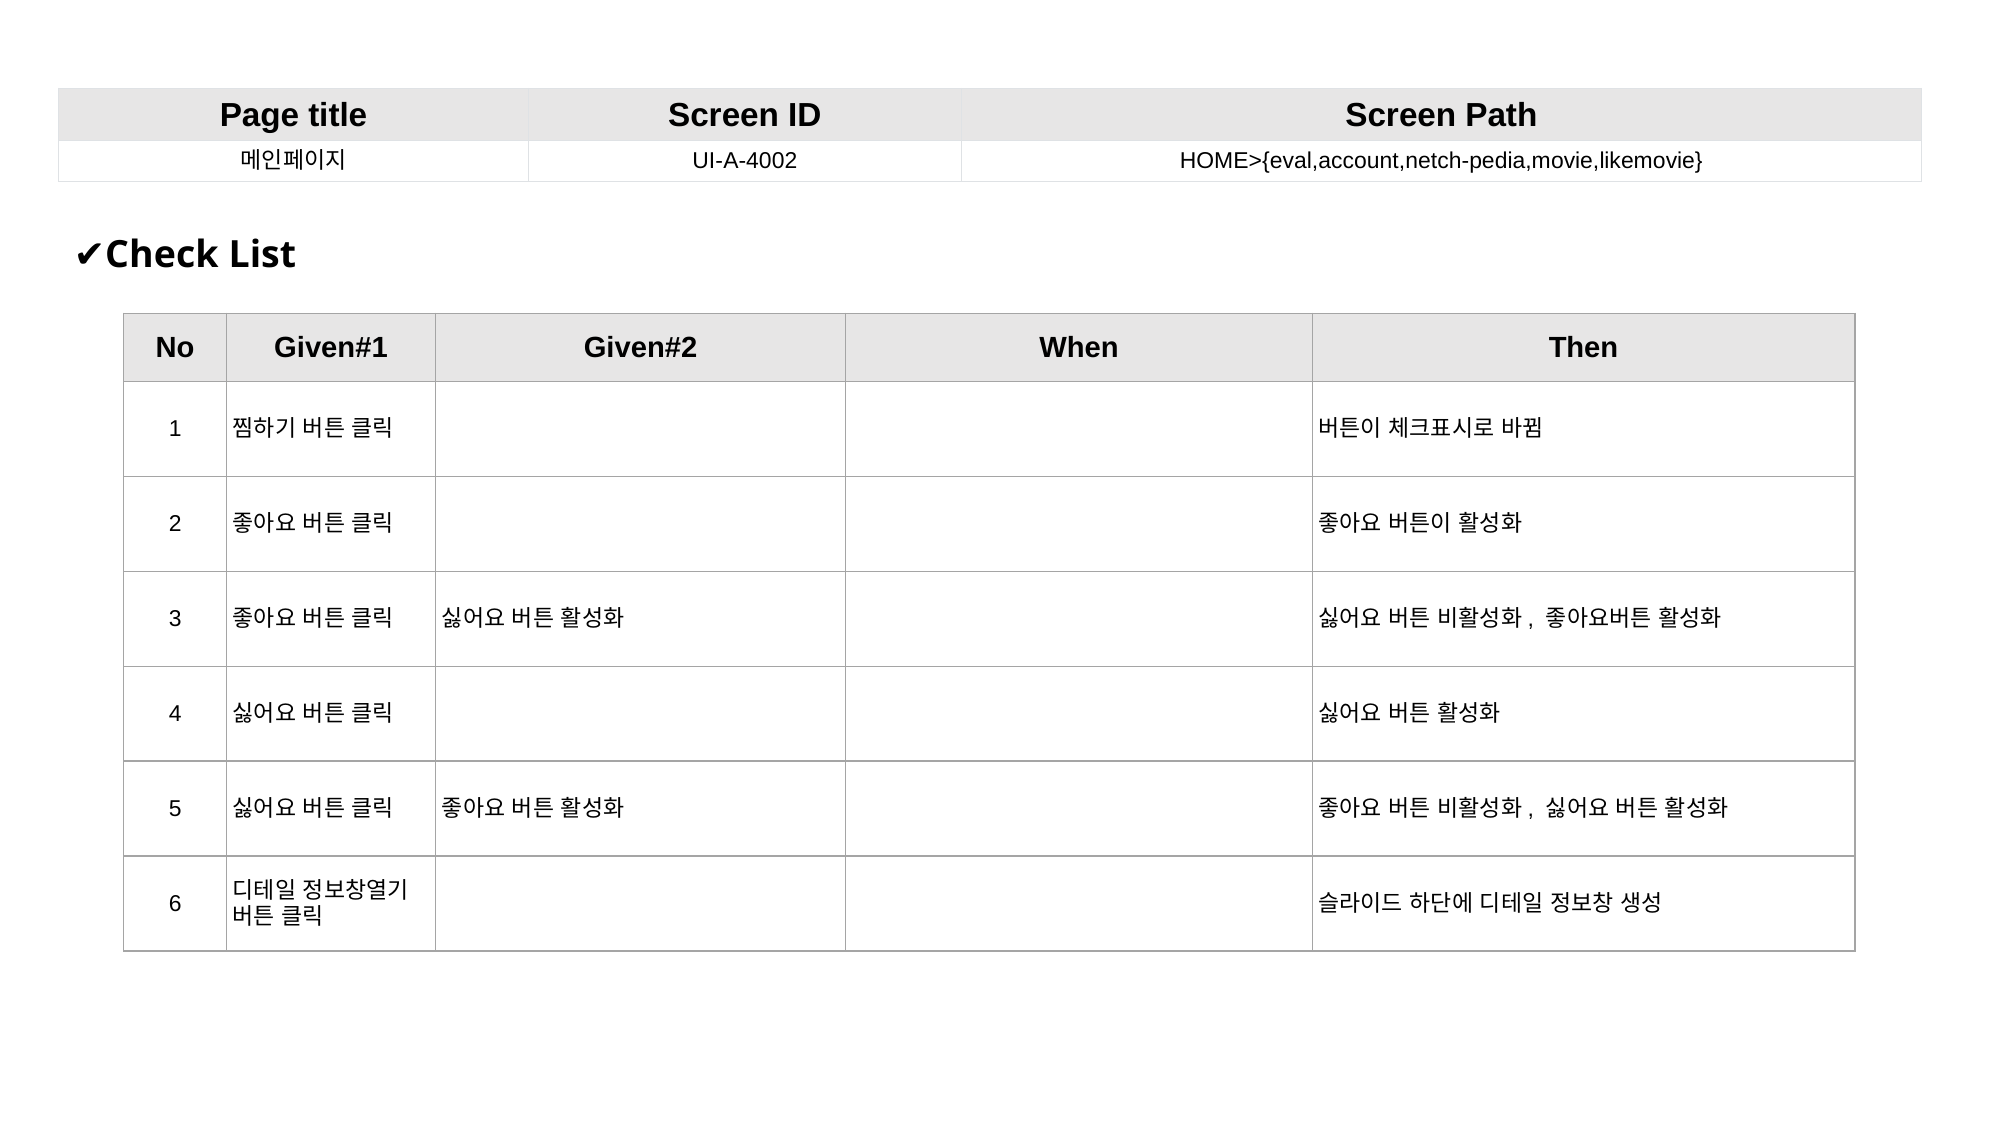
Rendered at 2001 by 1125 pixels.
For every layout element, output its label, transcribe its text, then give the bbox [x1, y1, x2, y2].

table_cell HOME>{eval,account,netch-pedia,movie,likemovie} [962, 141, 1921, 181]
table_cell 싫어요 버튼 비활성화, 좋아요버튼 활성화 [1313, 572, 1854, 666]
table_cell [436, 667, 845, 760]
table_cell 1 [124, 382, 226, 476]
table_cell [846, 667, 1312, 760]
table_cell 싫어요 버튼 활성화 [1313, 667, 1854, 760]
table_cell [436, 857, 845, 950]
table_header Given#2 [436, 314, 845, 381]
table_cell 싫어요 버튼 클릭 [227, 762, 435, 855]
table_cell [436, 477, 845, 571]
table_header No [124, 314, 226, 381]
table_header Screen ID [529, 89, 961, 140]
table_cell 디테일 정보창열기 버튼 클릭 [227, 857, 435, 950]
table_cell 4 [124, 667, 226, 760]
table_cell 좋아요 버튼이 활성화 [1313, 477, 1854, 571]
table_cell [436, 382, 845, 476]
table_cell 2 [124, 477, 226, 571]
table_cell 좋아요 버튼 클릭 [227, 477, 435, 571]
table_cell 3 [124, 572, 226, 666]
table_cell 싫어요 버튼 활성화 [436, 572, 845, 666]
table_header Given#1 [227, 314, 435, 381]
table_header Page title [59, 89, 528, 140]
text_box ✔Check List [58, 222, 337, 283]
table_cell UI-A-4002 [529, 141, 961, 181]
table_cell 버튼이 체크표시로 바뀜 [1313, 382, 1854, 476]
table_cell 좋아요 버튼 클릭 [227, 572, 435, 666]
table_header When [846, 314, 1312, 381]
table_cell 메인페이지 [59, 141, 528, 181]
table_header Screen Path [962, 89, 1921, 140]
table_header Then [1313, 314, 1854, 381]
table_cell 슬라이드 하단에 디테일 정보창 생성 [1313, 857, 1854, 950]
table_cell 싫어요 버튼 클릭 [227, 667, 435, 760]
table_cell 5 [124, 762, 226, 855]
table_cell [846, 572, 1312, 666]
table_cell [846, 477, 1312, 571]
table_cell 찜하기 버튼 클릭 [227, 382, 435, 476]
table_cell [846, 382, 1312, 476]
table_cell [846, 762, 1312, 855]
table_cell [846, 857, 1312, 950]
table_cell 좋아요 버튼 비활성화, 싫어요 버튼 활성화 [1313, 762, 1854, 855]
table_cell 좋아요 버튼 활성화 [436, 762, 845, 855]
table_cell 6 [124, 857, 226, 950]
